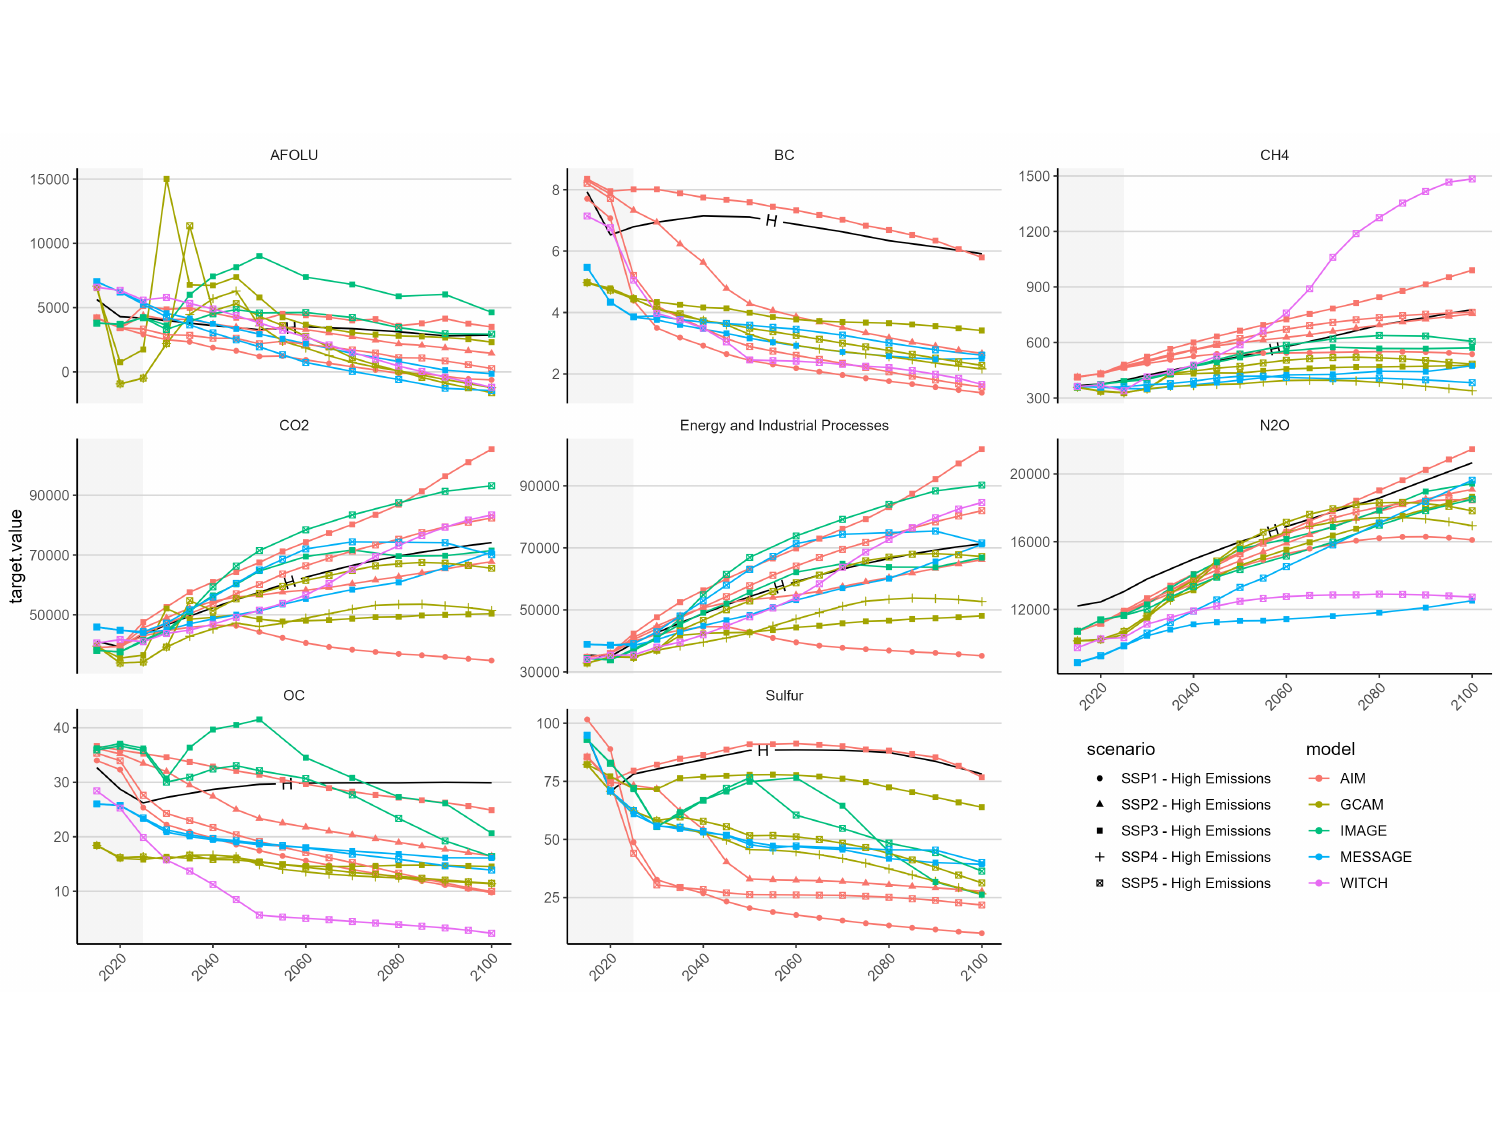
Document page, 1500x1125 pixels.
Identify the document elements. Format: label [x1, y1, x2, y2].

picture [0, 133, 1500, 992]
